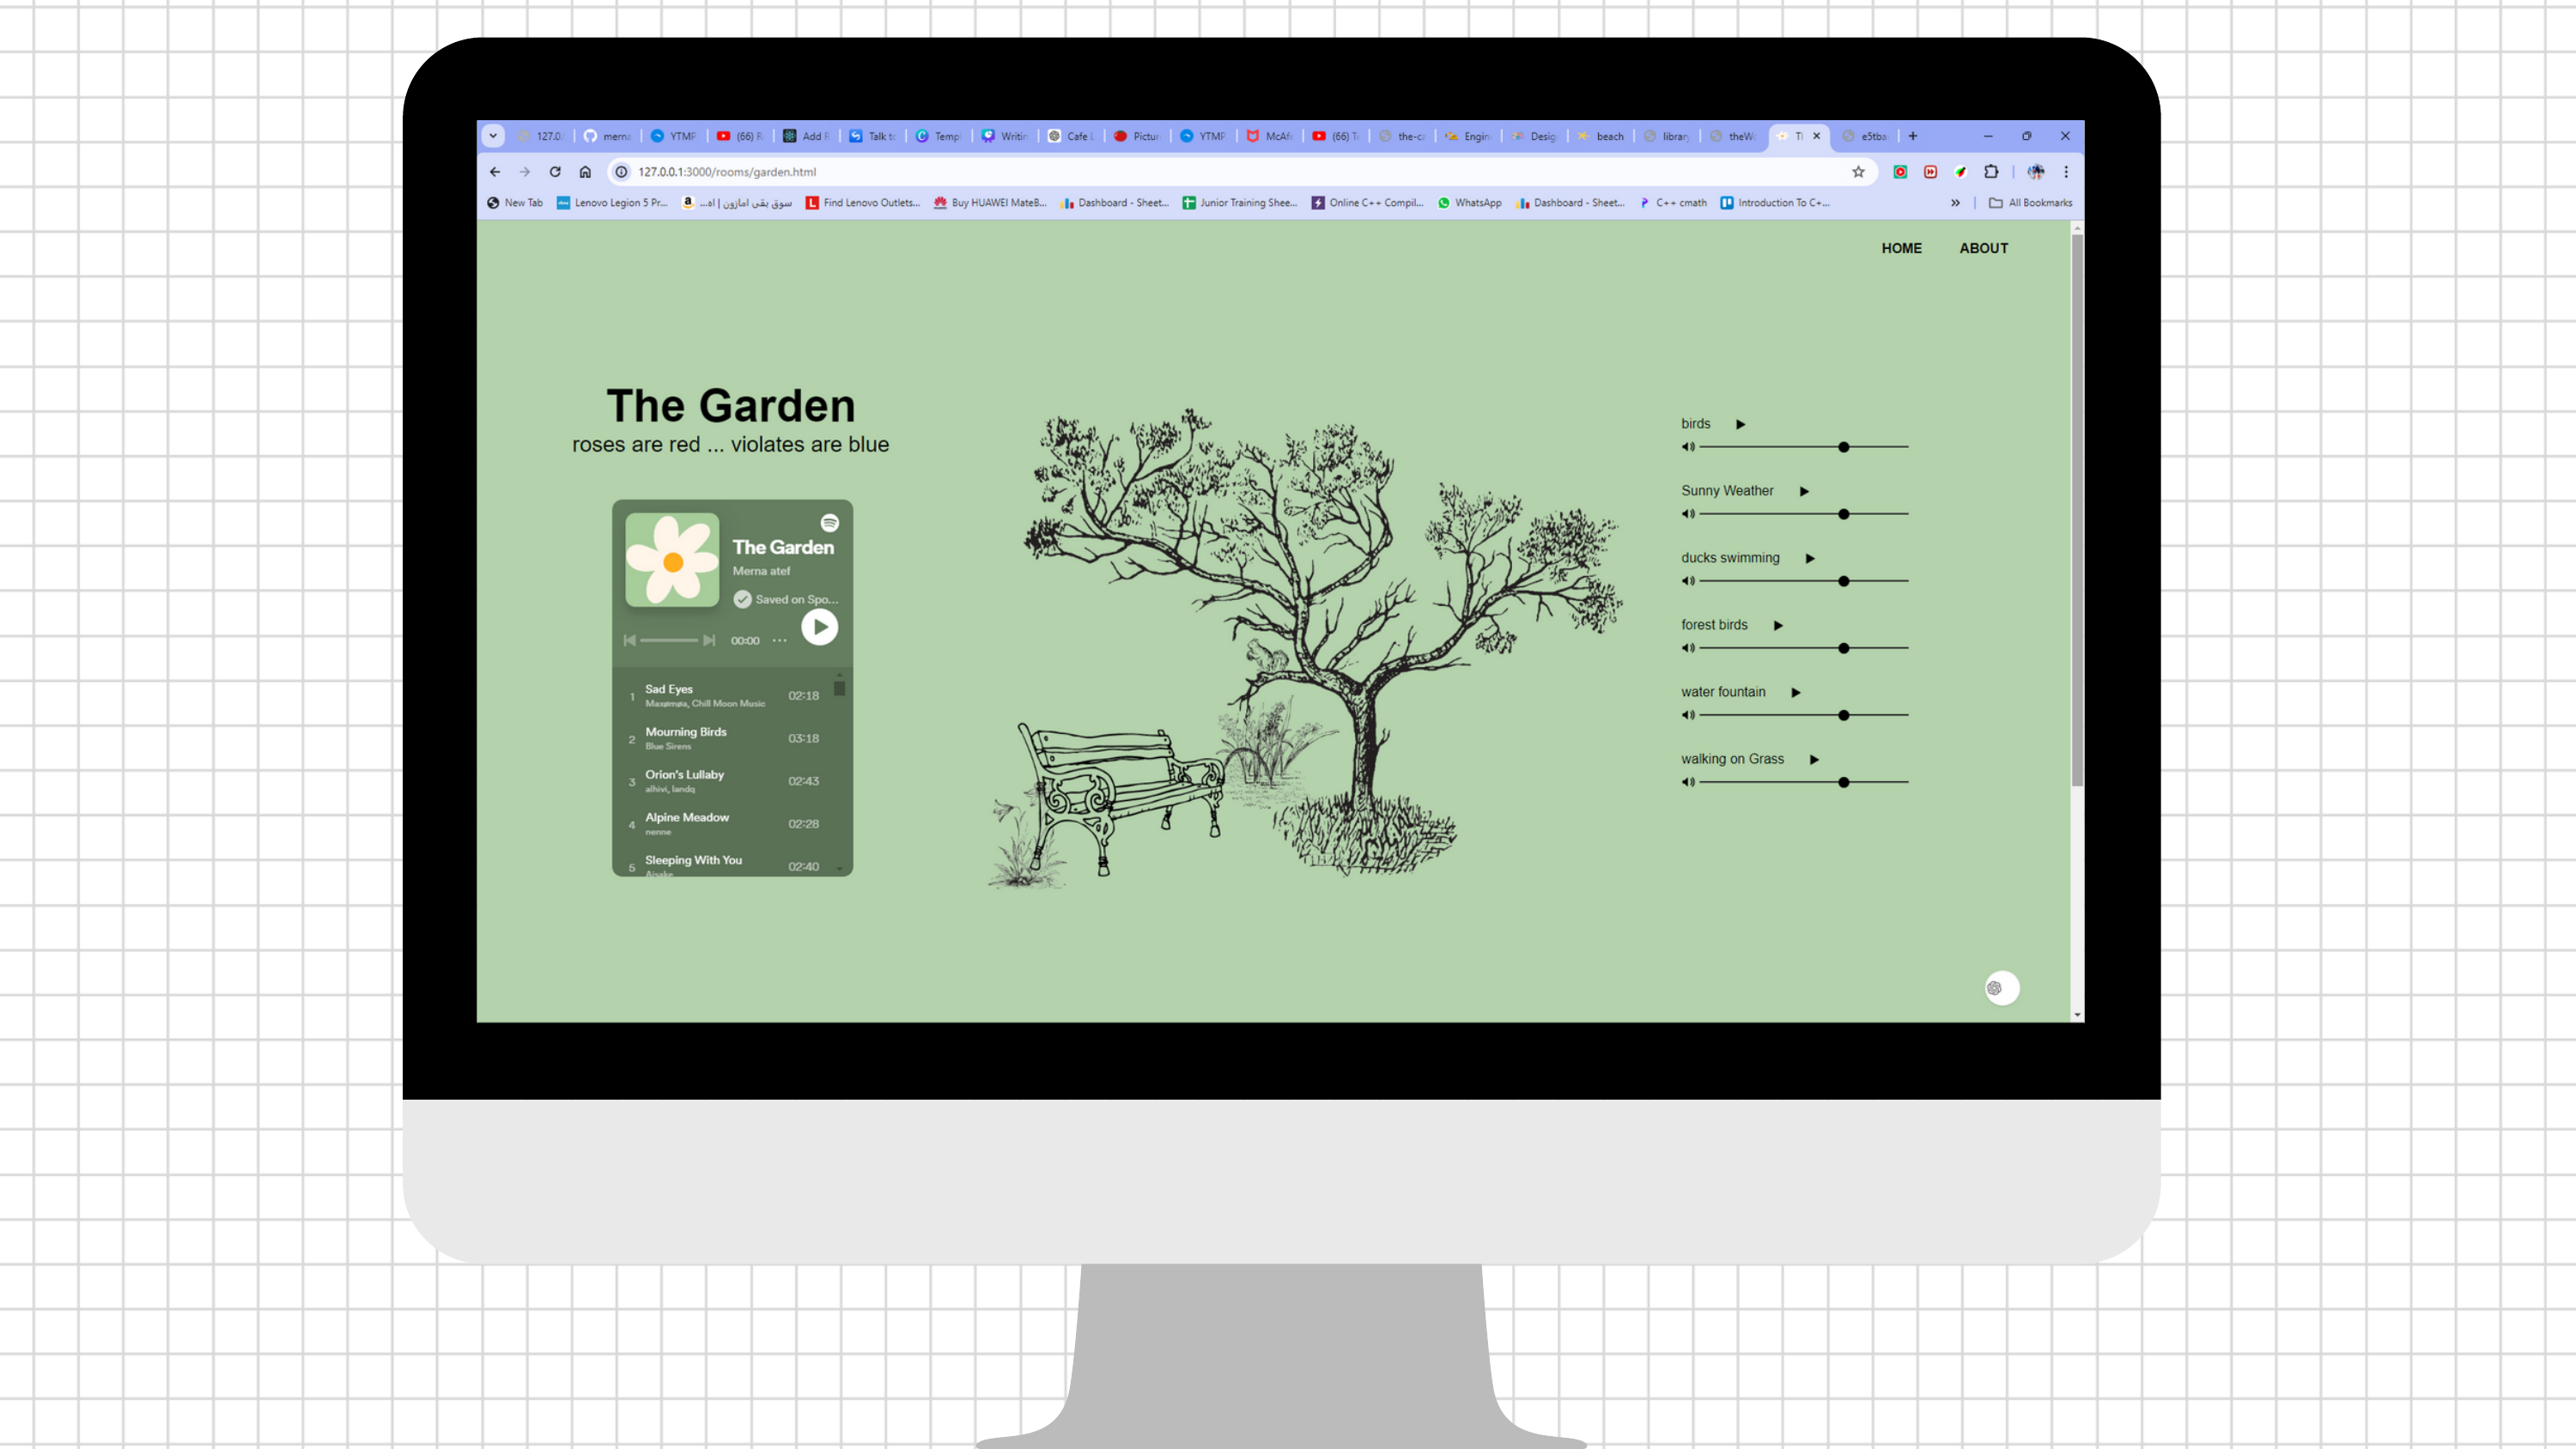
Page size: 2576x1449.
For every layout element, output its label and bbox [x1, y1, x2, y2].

text_box [0, 0, 2576, 1449]
text_box [402, 37, 2161, 1449]
